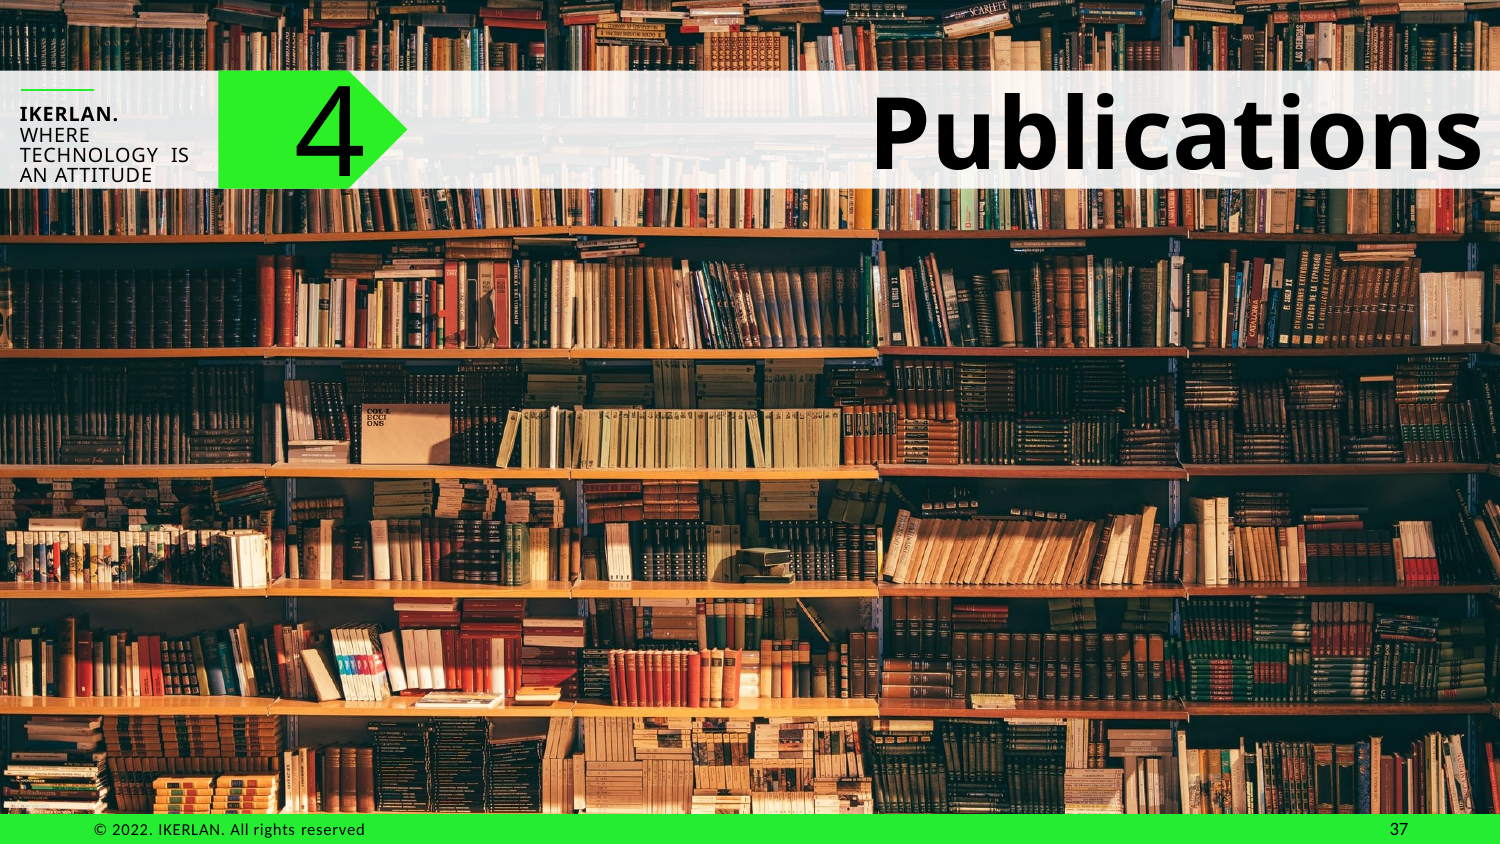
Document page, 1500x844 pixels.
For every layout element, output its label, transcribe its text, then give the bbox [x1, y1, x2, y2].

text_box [17, 90, 205, 170]
slide_number 37 [1073, 822, 1424, 844]
picture [0, 0, 1500, 815]
